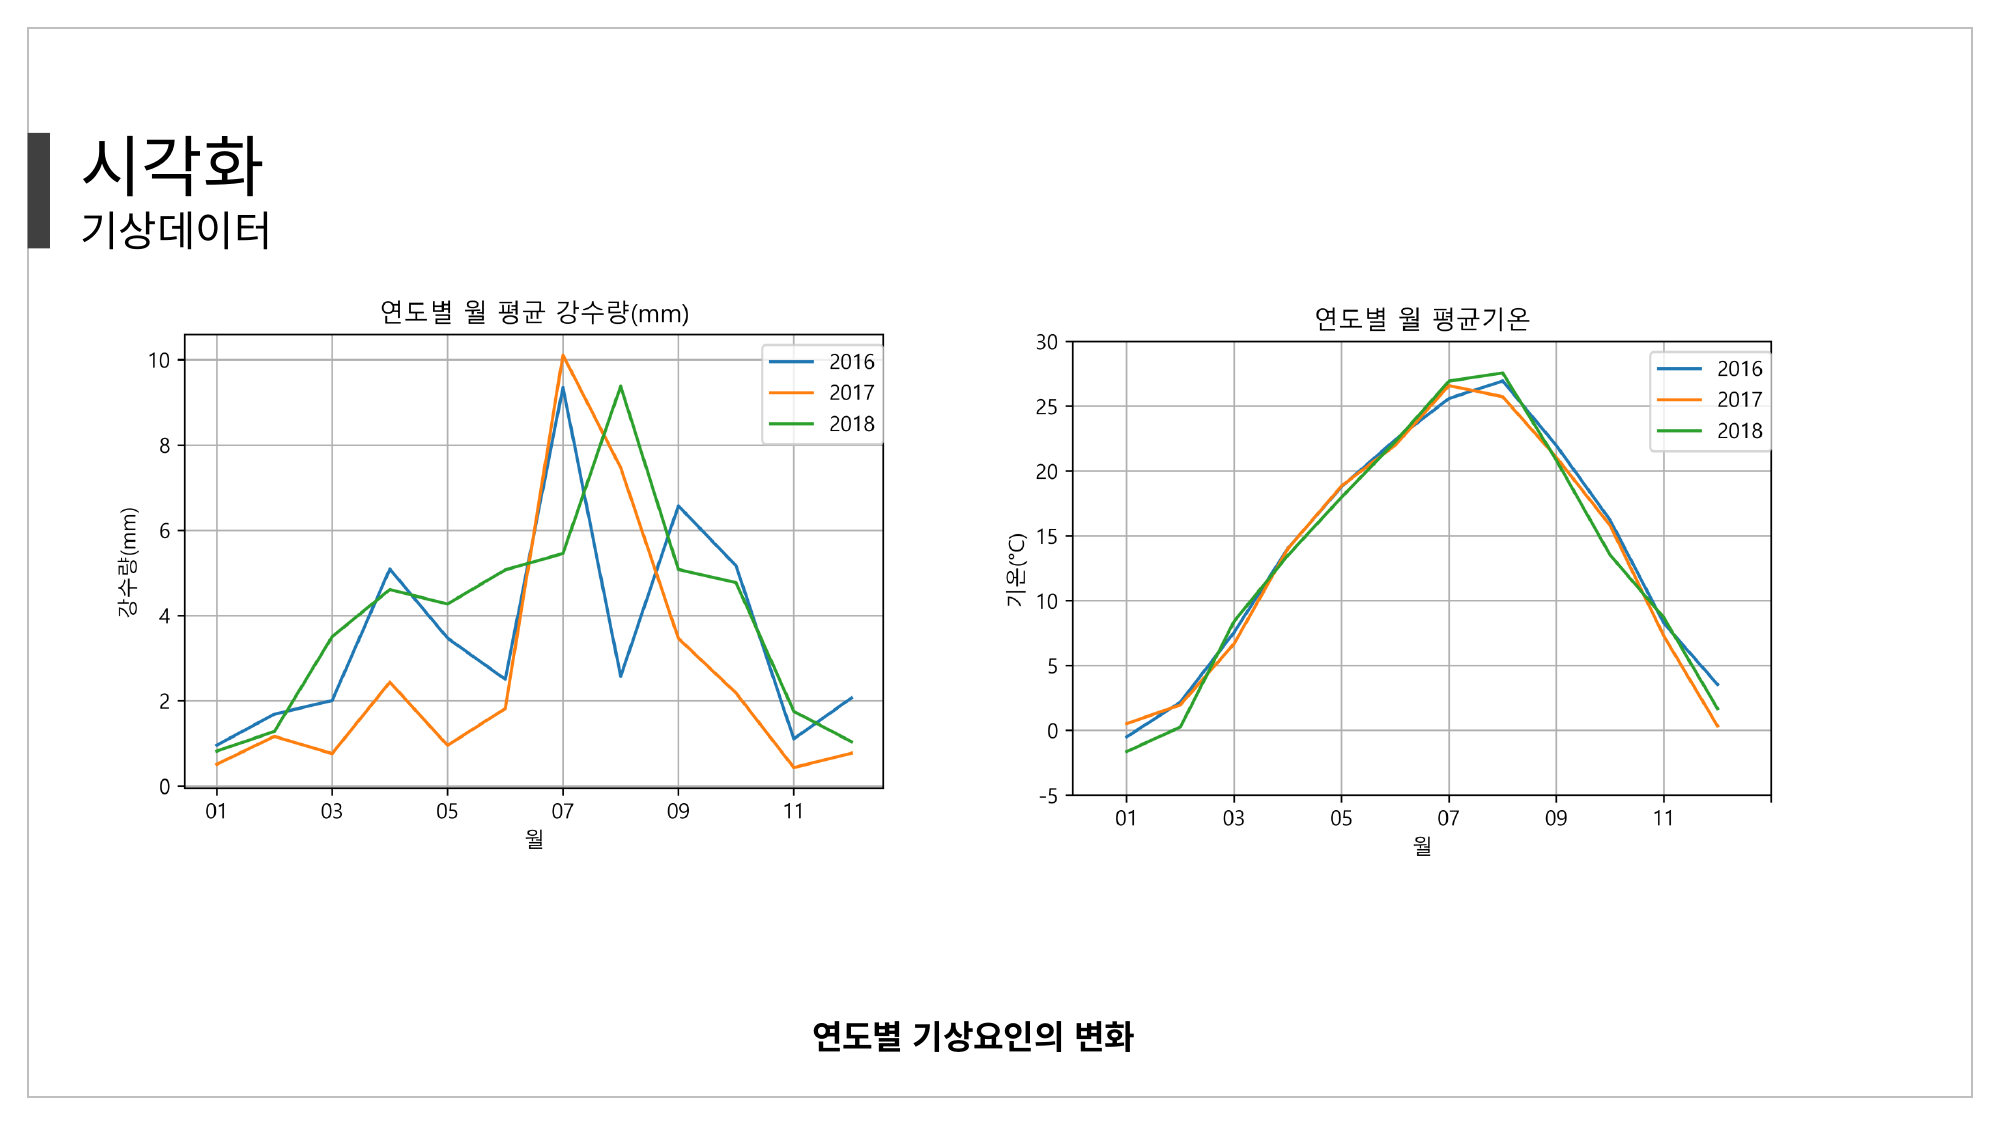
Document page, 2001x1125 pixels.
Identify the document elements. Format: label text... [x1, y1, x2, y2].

text_box 시각화 기상데이터 [65, 117, 863, 263]
text_box 연도별 기상요인의 변화 [0, 1008, 1948, 1064]
text_box [27, 27, 1973, 1098]
text_box [27, 132, 51, 249]
picture [72, 262, 1861, 870]
